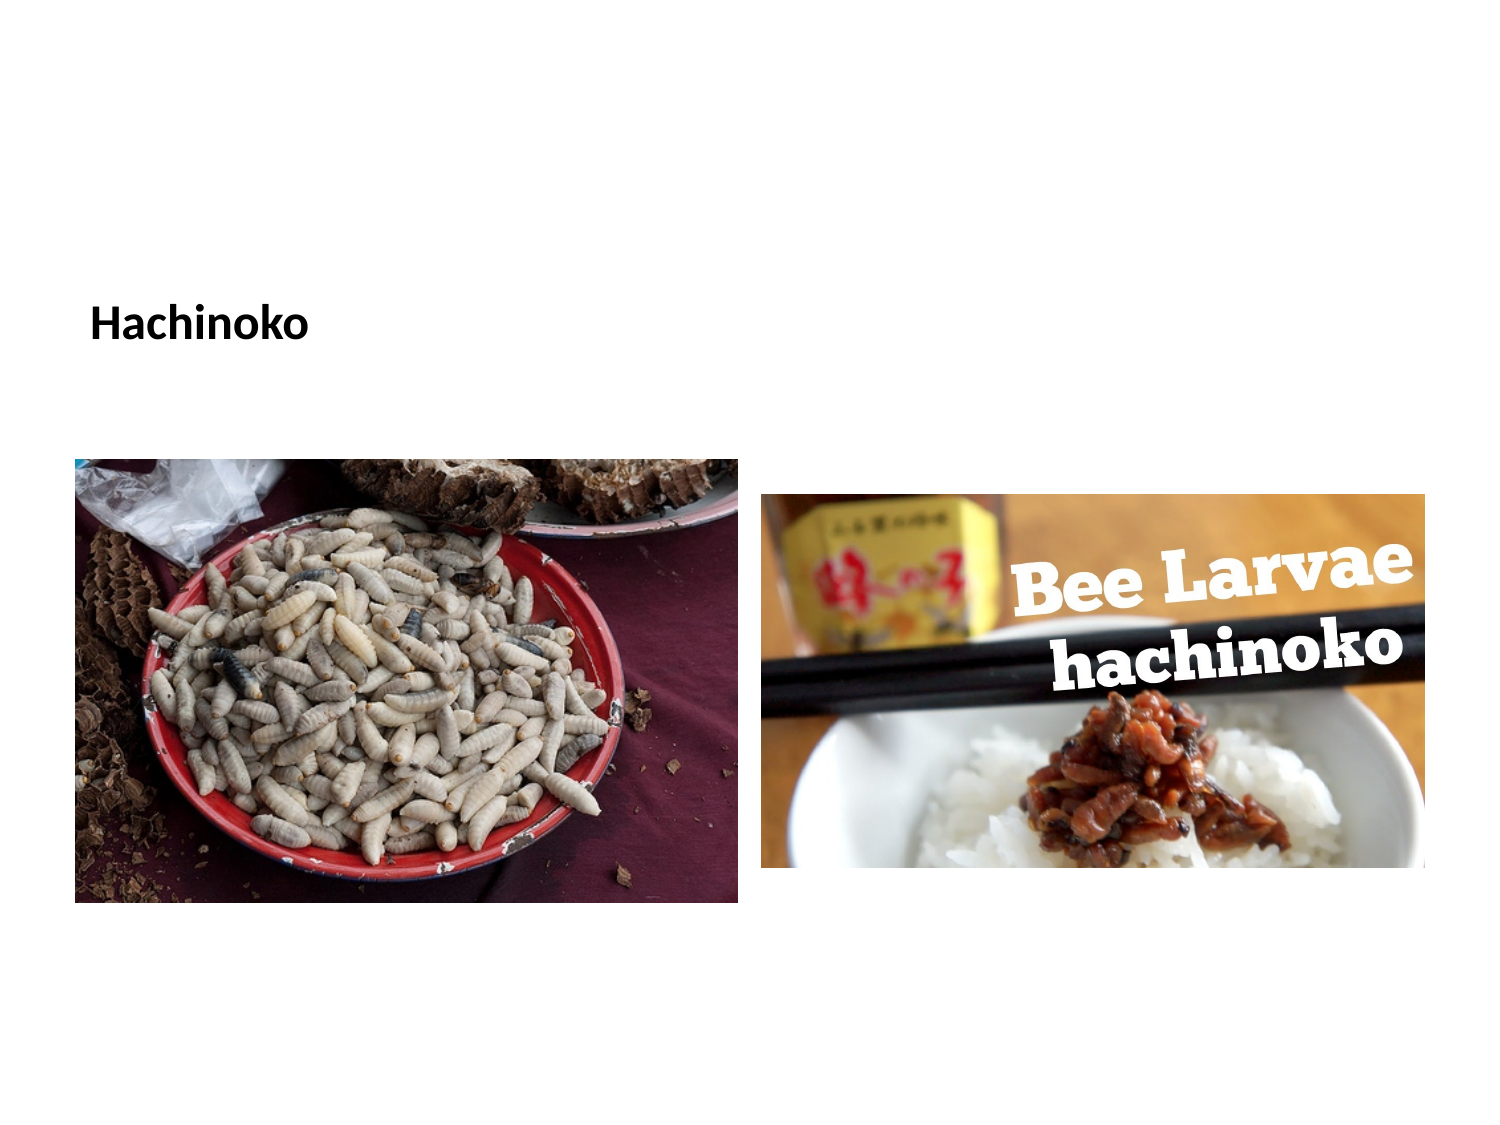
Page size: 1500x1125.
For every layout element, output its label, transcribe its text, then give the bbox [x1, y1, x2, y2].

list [761, 494, 1426, 868]
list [74, 459, 738, 903]
list Hachinoko [75, 251, 738, 357]
